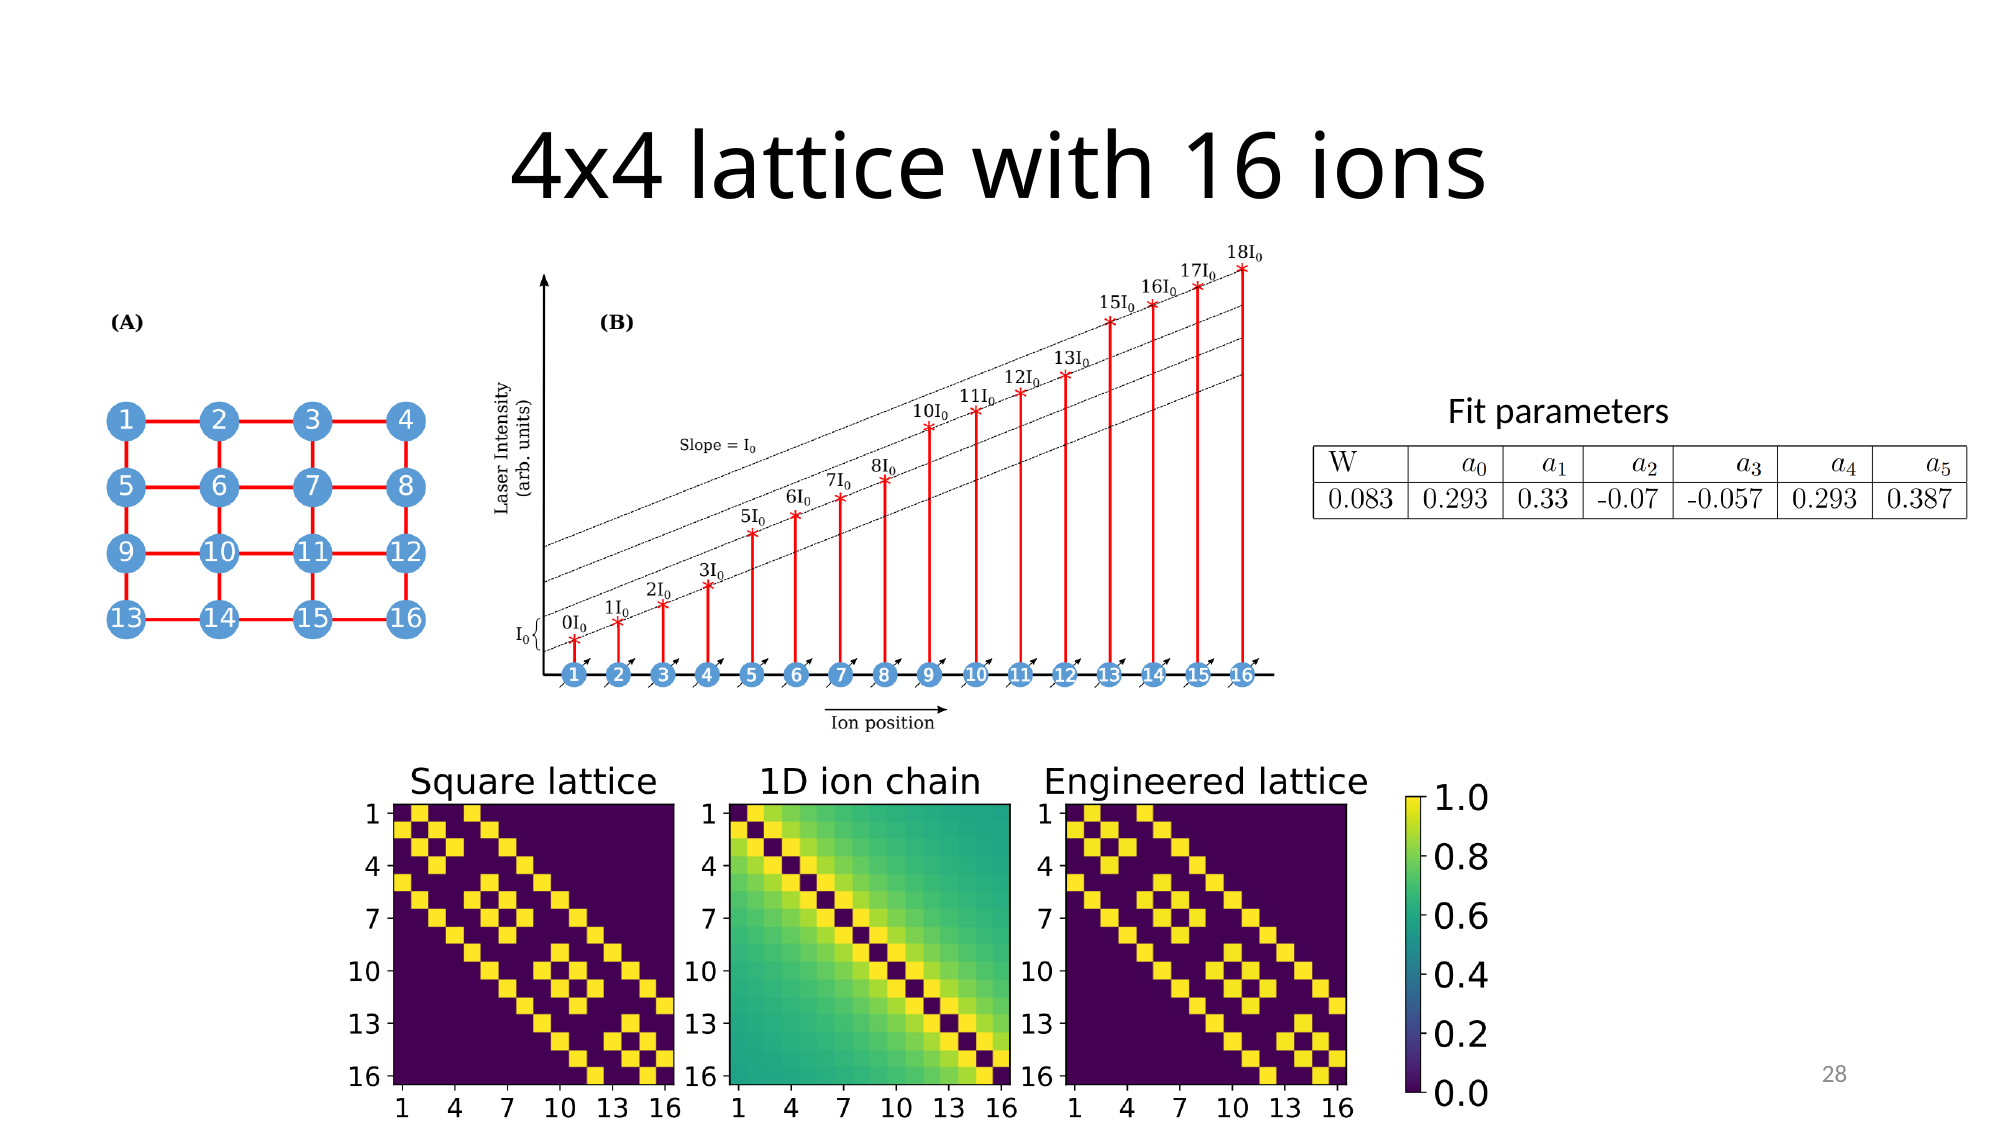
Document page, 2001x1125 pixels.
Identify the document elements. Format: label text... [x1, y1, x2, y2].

text_box Fit parameters [1433, 378, 1685, 439]
title 4x4 lattice with 16 ions [137, 59, 1863, 278]
slide_number 28 [1496, 1042, 1863, 1103]
picture [332, 754, 1496, 1123]
picture [1300, 439, 1975, 528]
picture [64, 233, 1283, 734]
